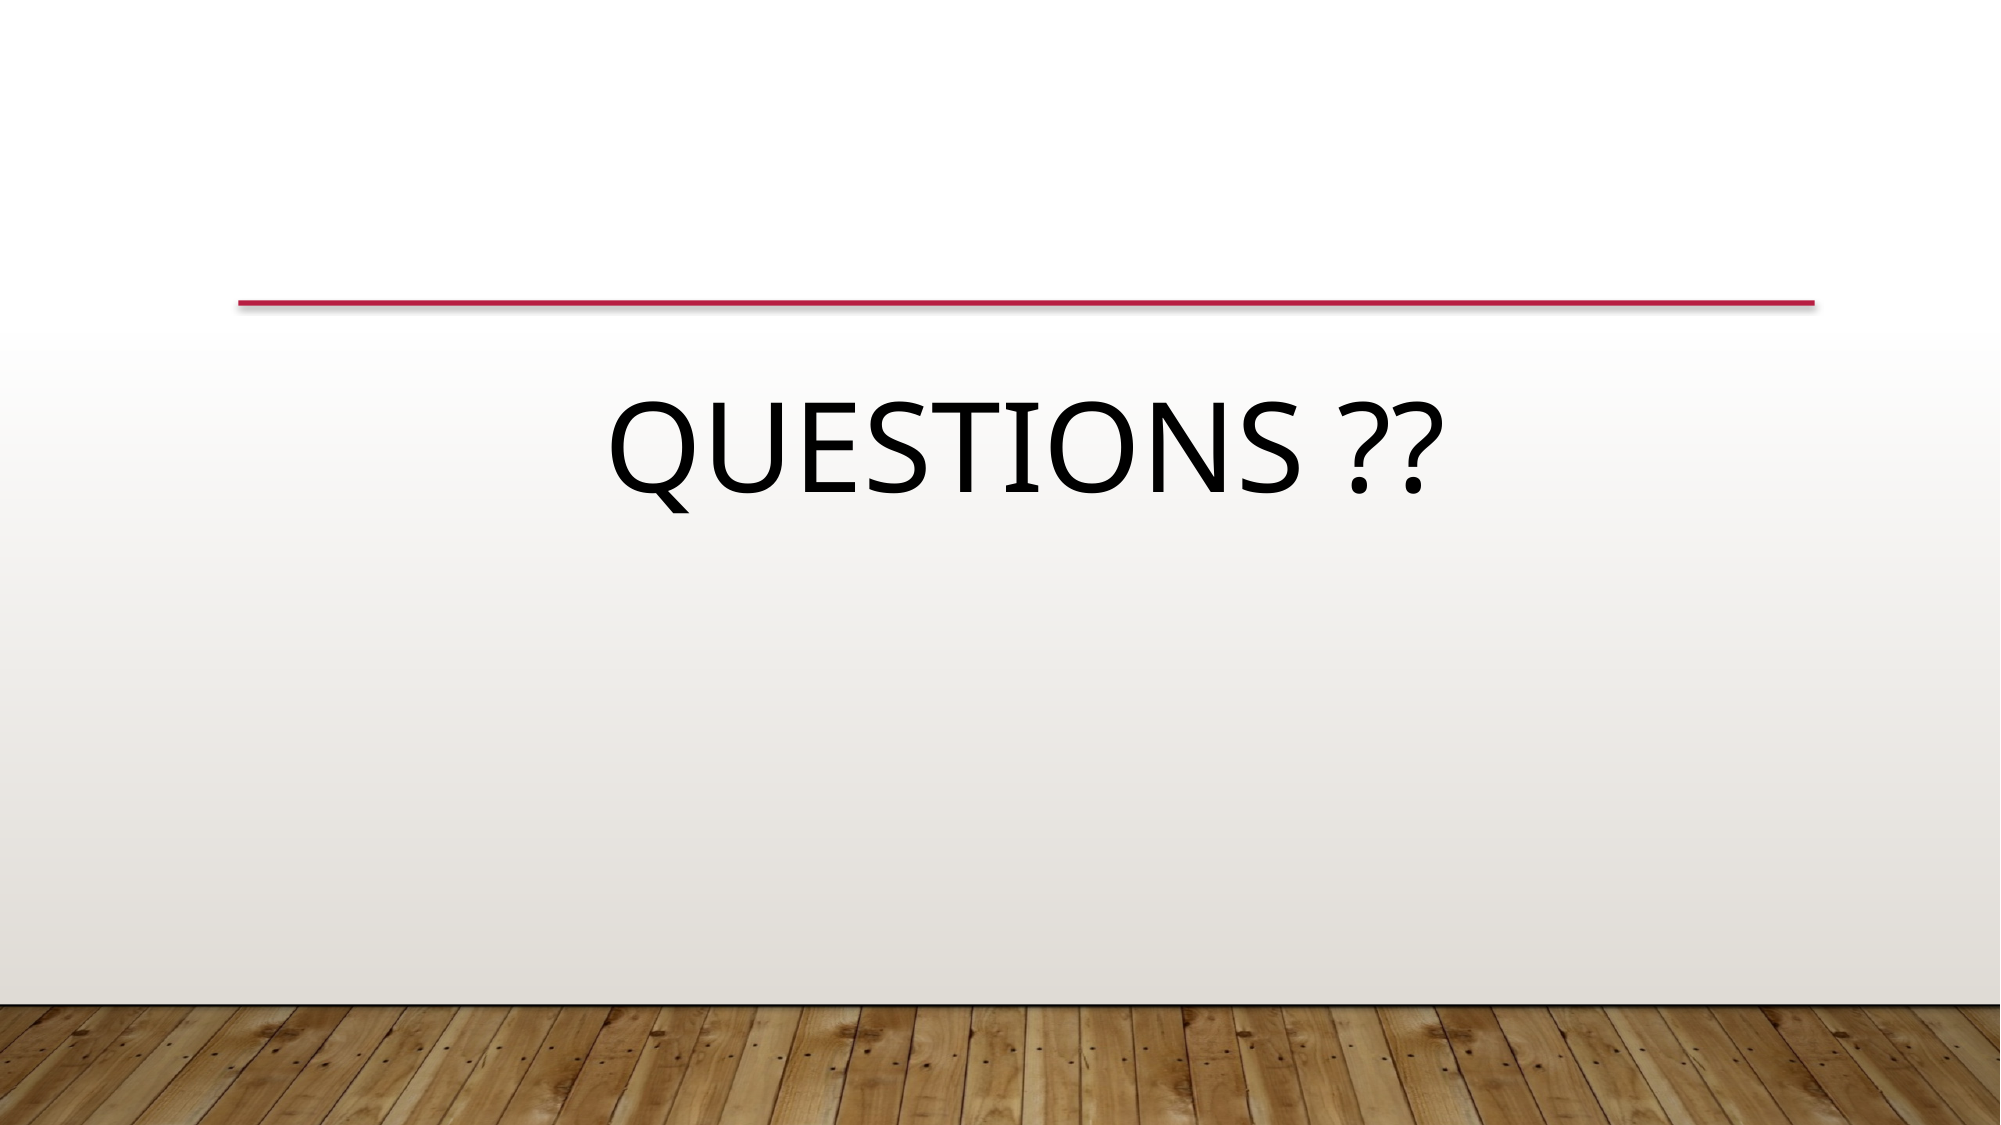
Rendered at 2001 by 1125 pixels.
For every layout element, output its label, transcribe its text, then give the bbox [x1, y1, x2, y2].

picture [0, 1007, 2000, 1125]
text_box QUESTIONS ?? [238, 330, 1814, 897]
